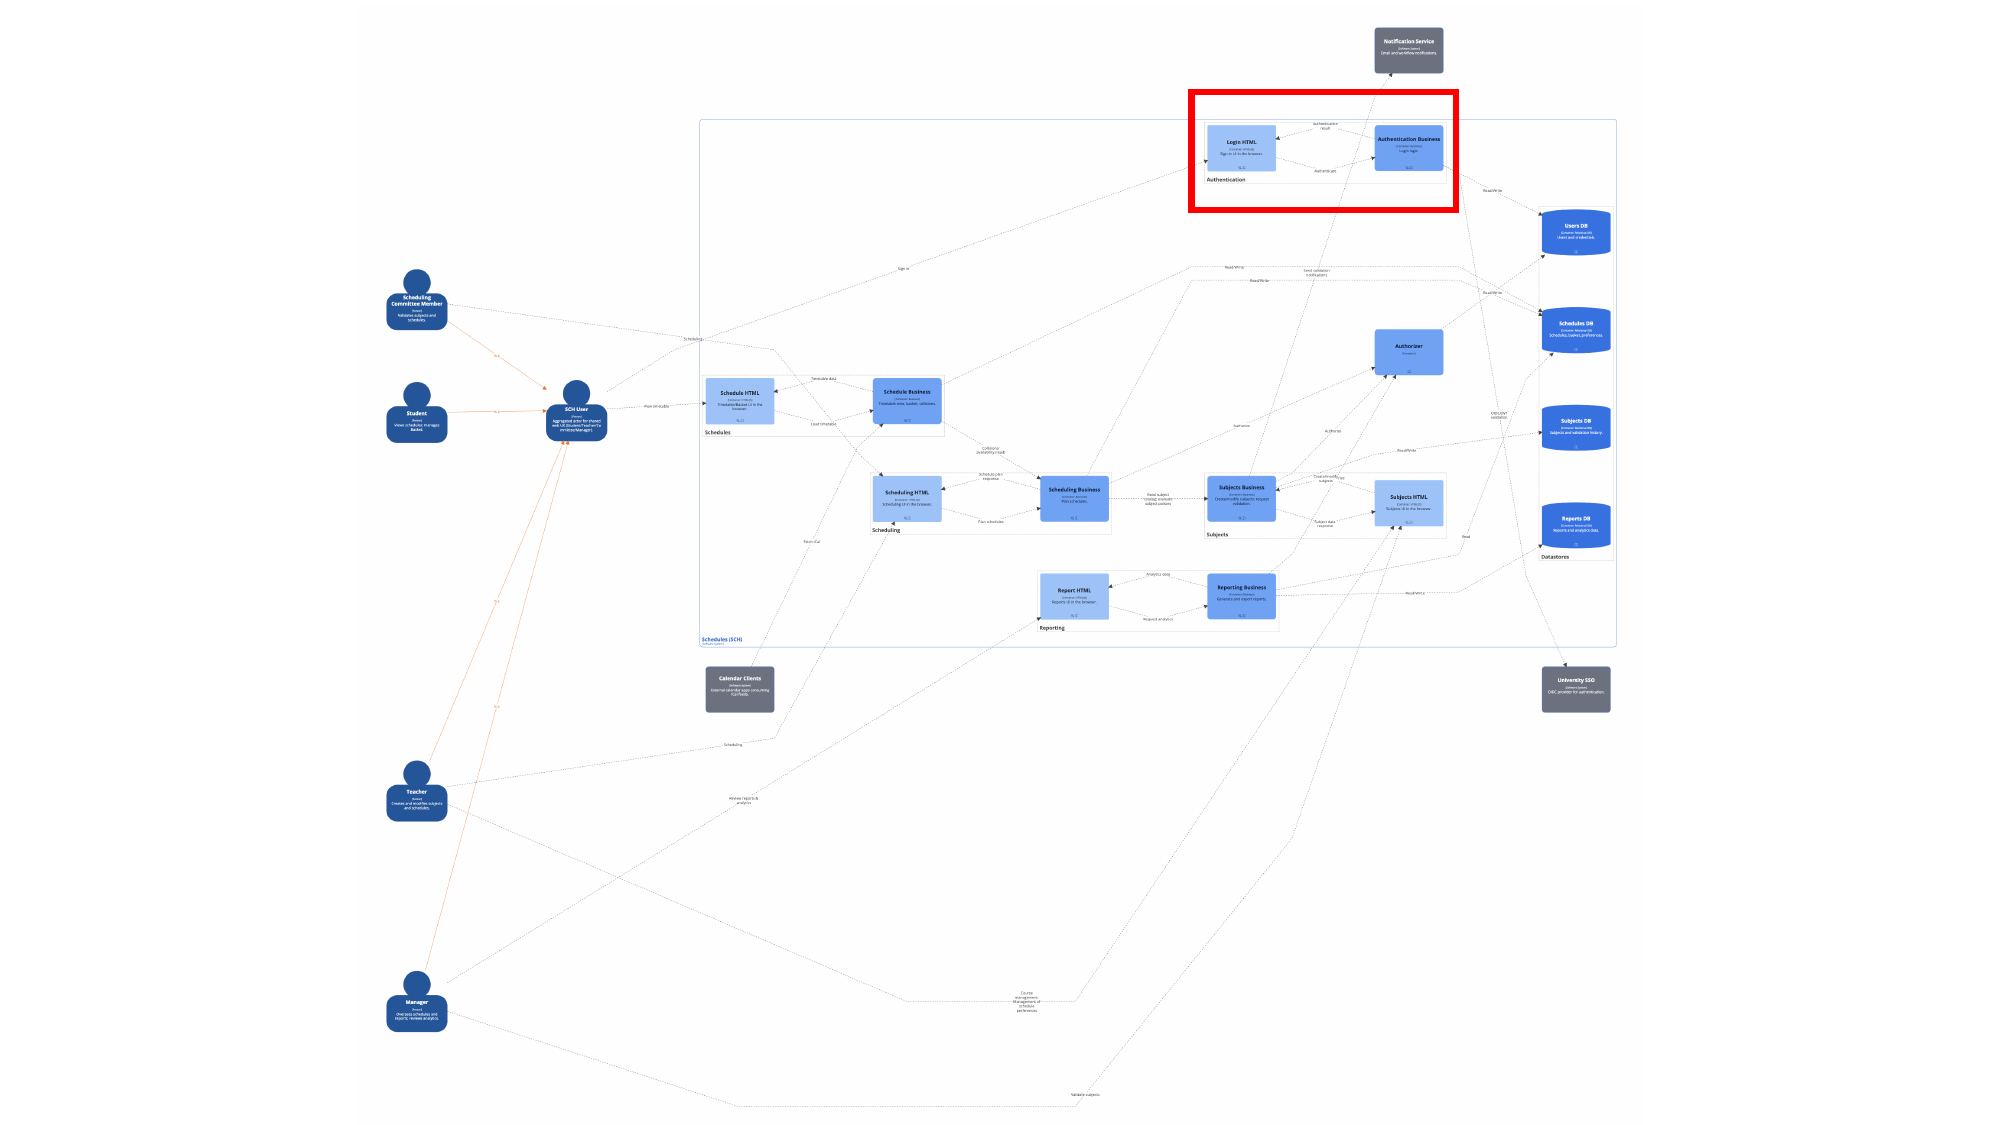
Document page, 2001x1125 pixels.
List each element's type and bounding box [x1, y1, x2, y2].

list [355, 4, 1645, 1125]
